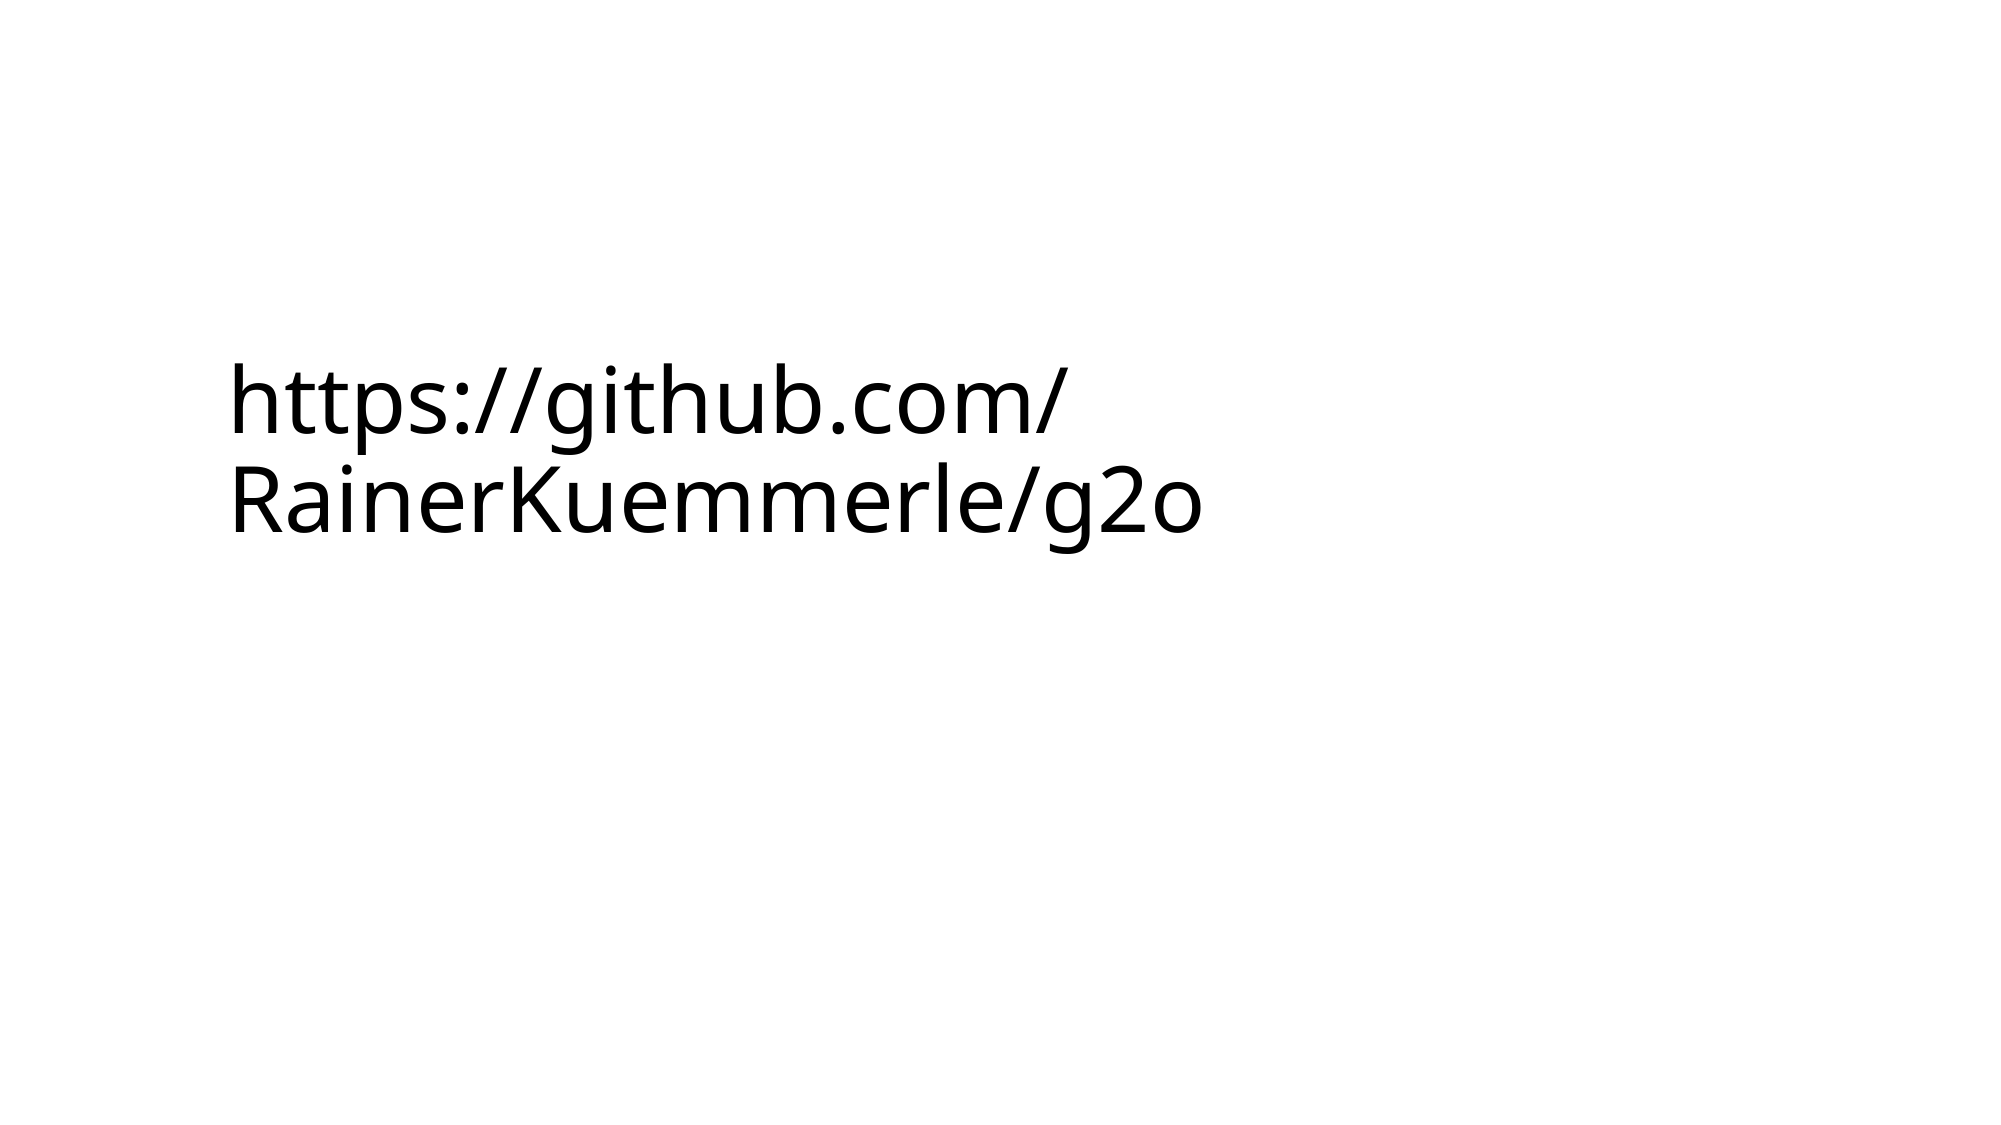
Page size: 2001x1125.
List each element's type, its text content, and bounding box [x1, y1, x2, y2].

text_box https://github.com/RainerKuemmerle/g2o [212, 345, 1938, 563]
